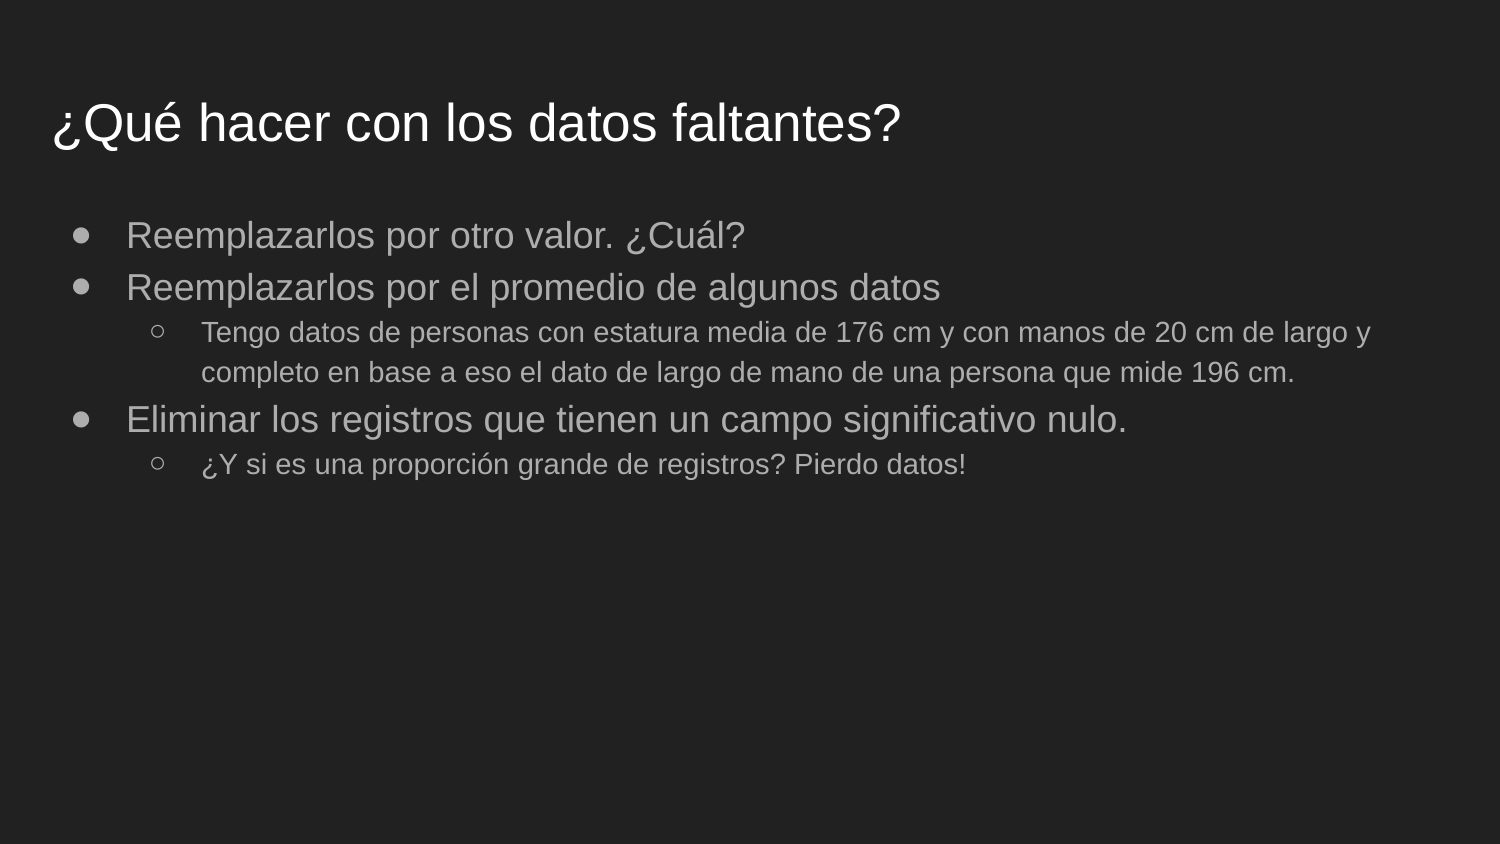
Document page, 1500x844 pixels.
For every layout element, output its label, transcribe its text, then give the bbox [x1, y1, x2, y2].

list Reemplazarlos por otro valor. ¿Cuál? Reemplazarlos por el promedio de algunos datos Tengo datos de personas con estatura media de 176 cm y con manos de 20 cm de largo y completo en base a eso el dato de largo de mano de una persona que mide 196 cm. Eliminar los registros que tienen un campo significativo nulo. ¿Y si es una proporción grande de registros? Pierdo datos! [51, 189, 1449, 750]
title ¿Qué hacer con los datos faltantes? [51, 72, 1449, 167]
